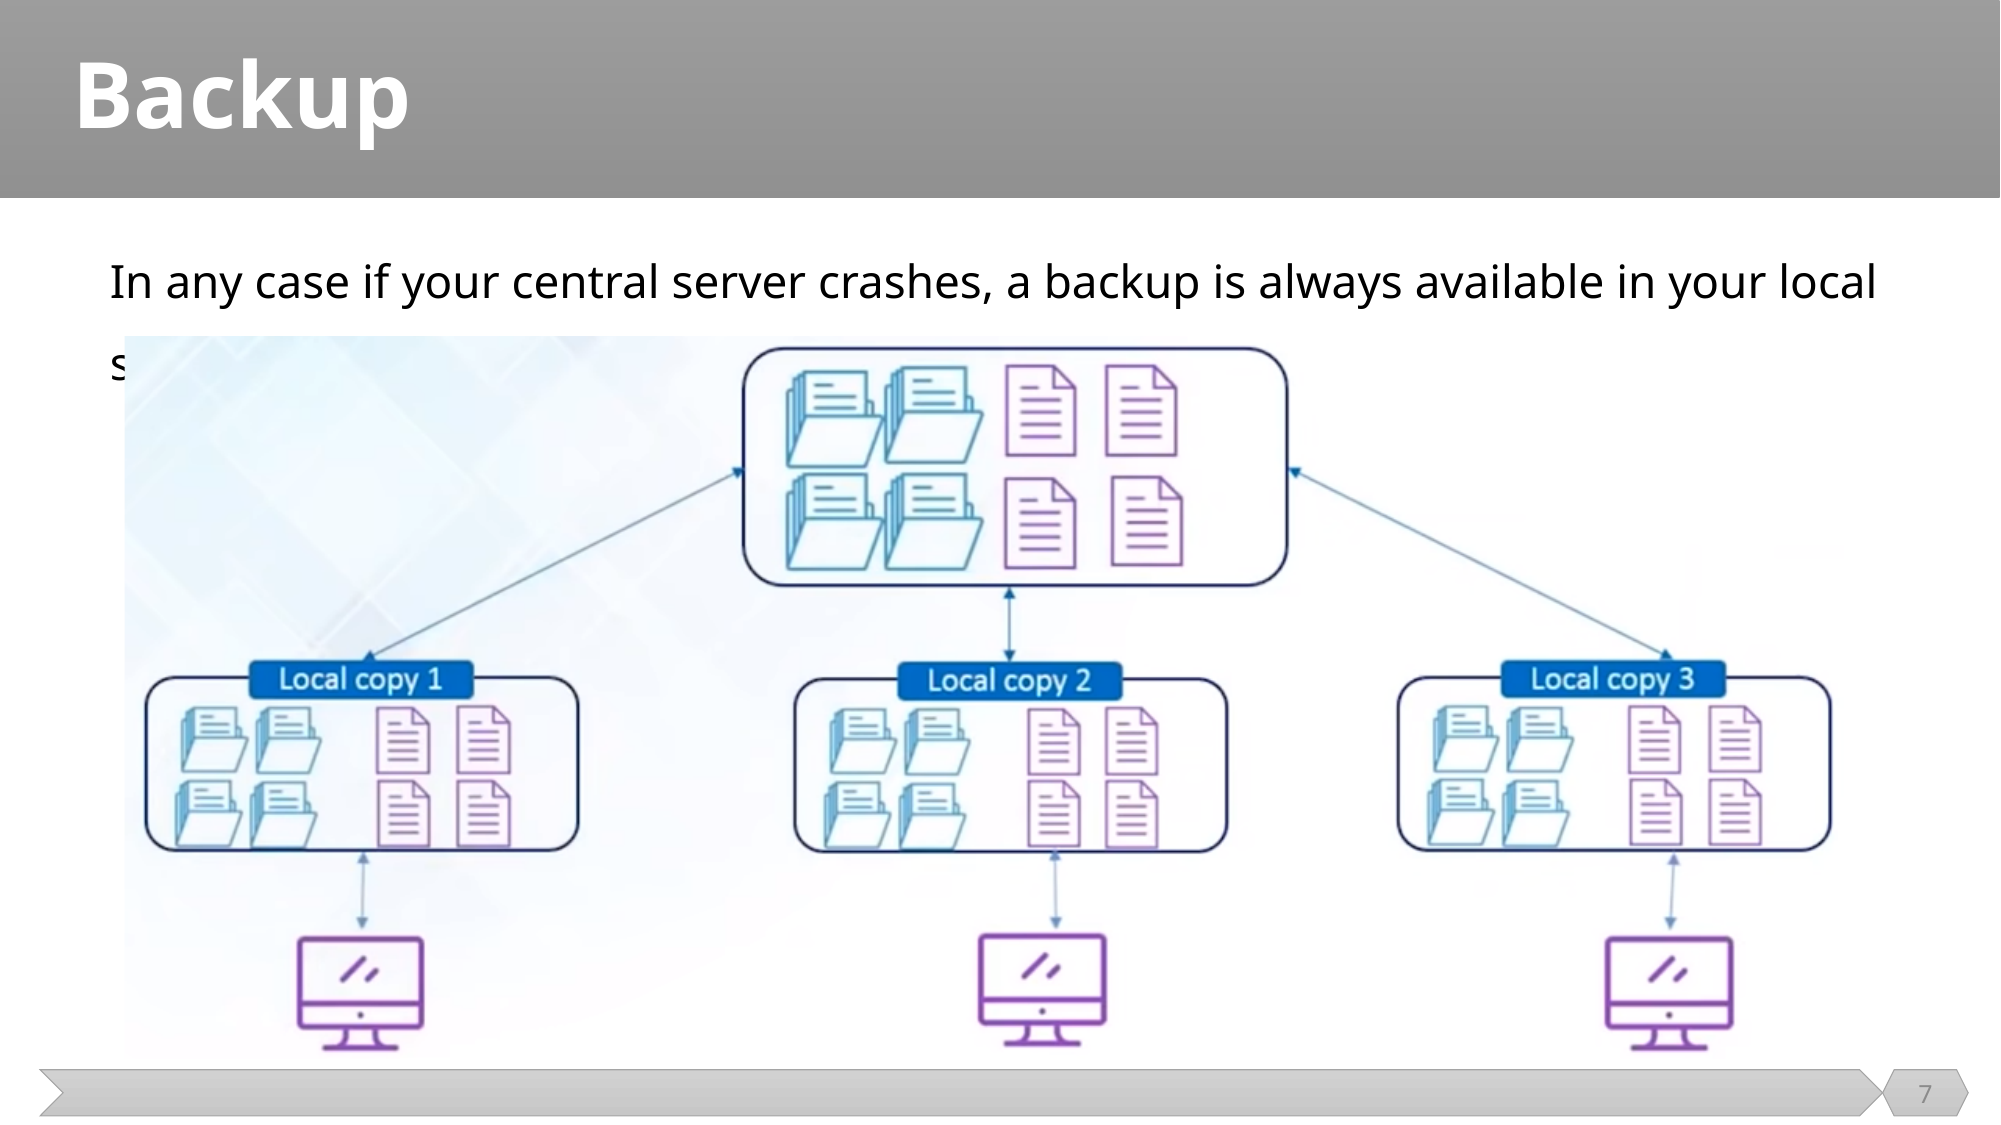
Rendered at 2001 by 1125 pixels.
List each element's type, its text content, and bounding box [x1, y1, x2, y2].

picture [124, 336, 1844, 1059]
title Backup [56, 0, 1969, 199]
slide_number 7 [1882, 1065, 1969, 1125]
text_box In any case if your central server crashes, a backup is always available in your local servers [95, 217, 1904, 398]
